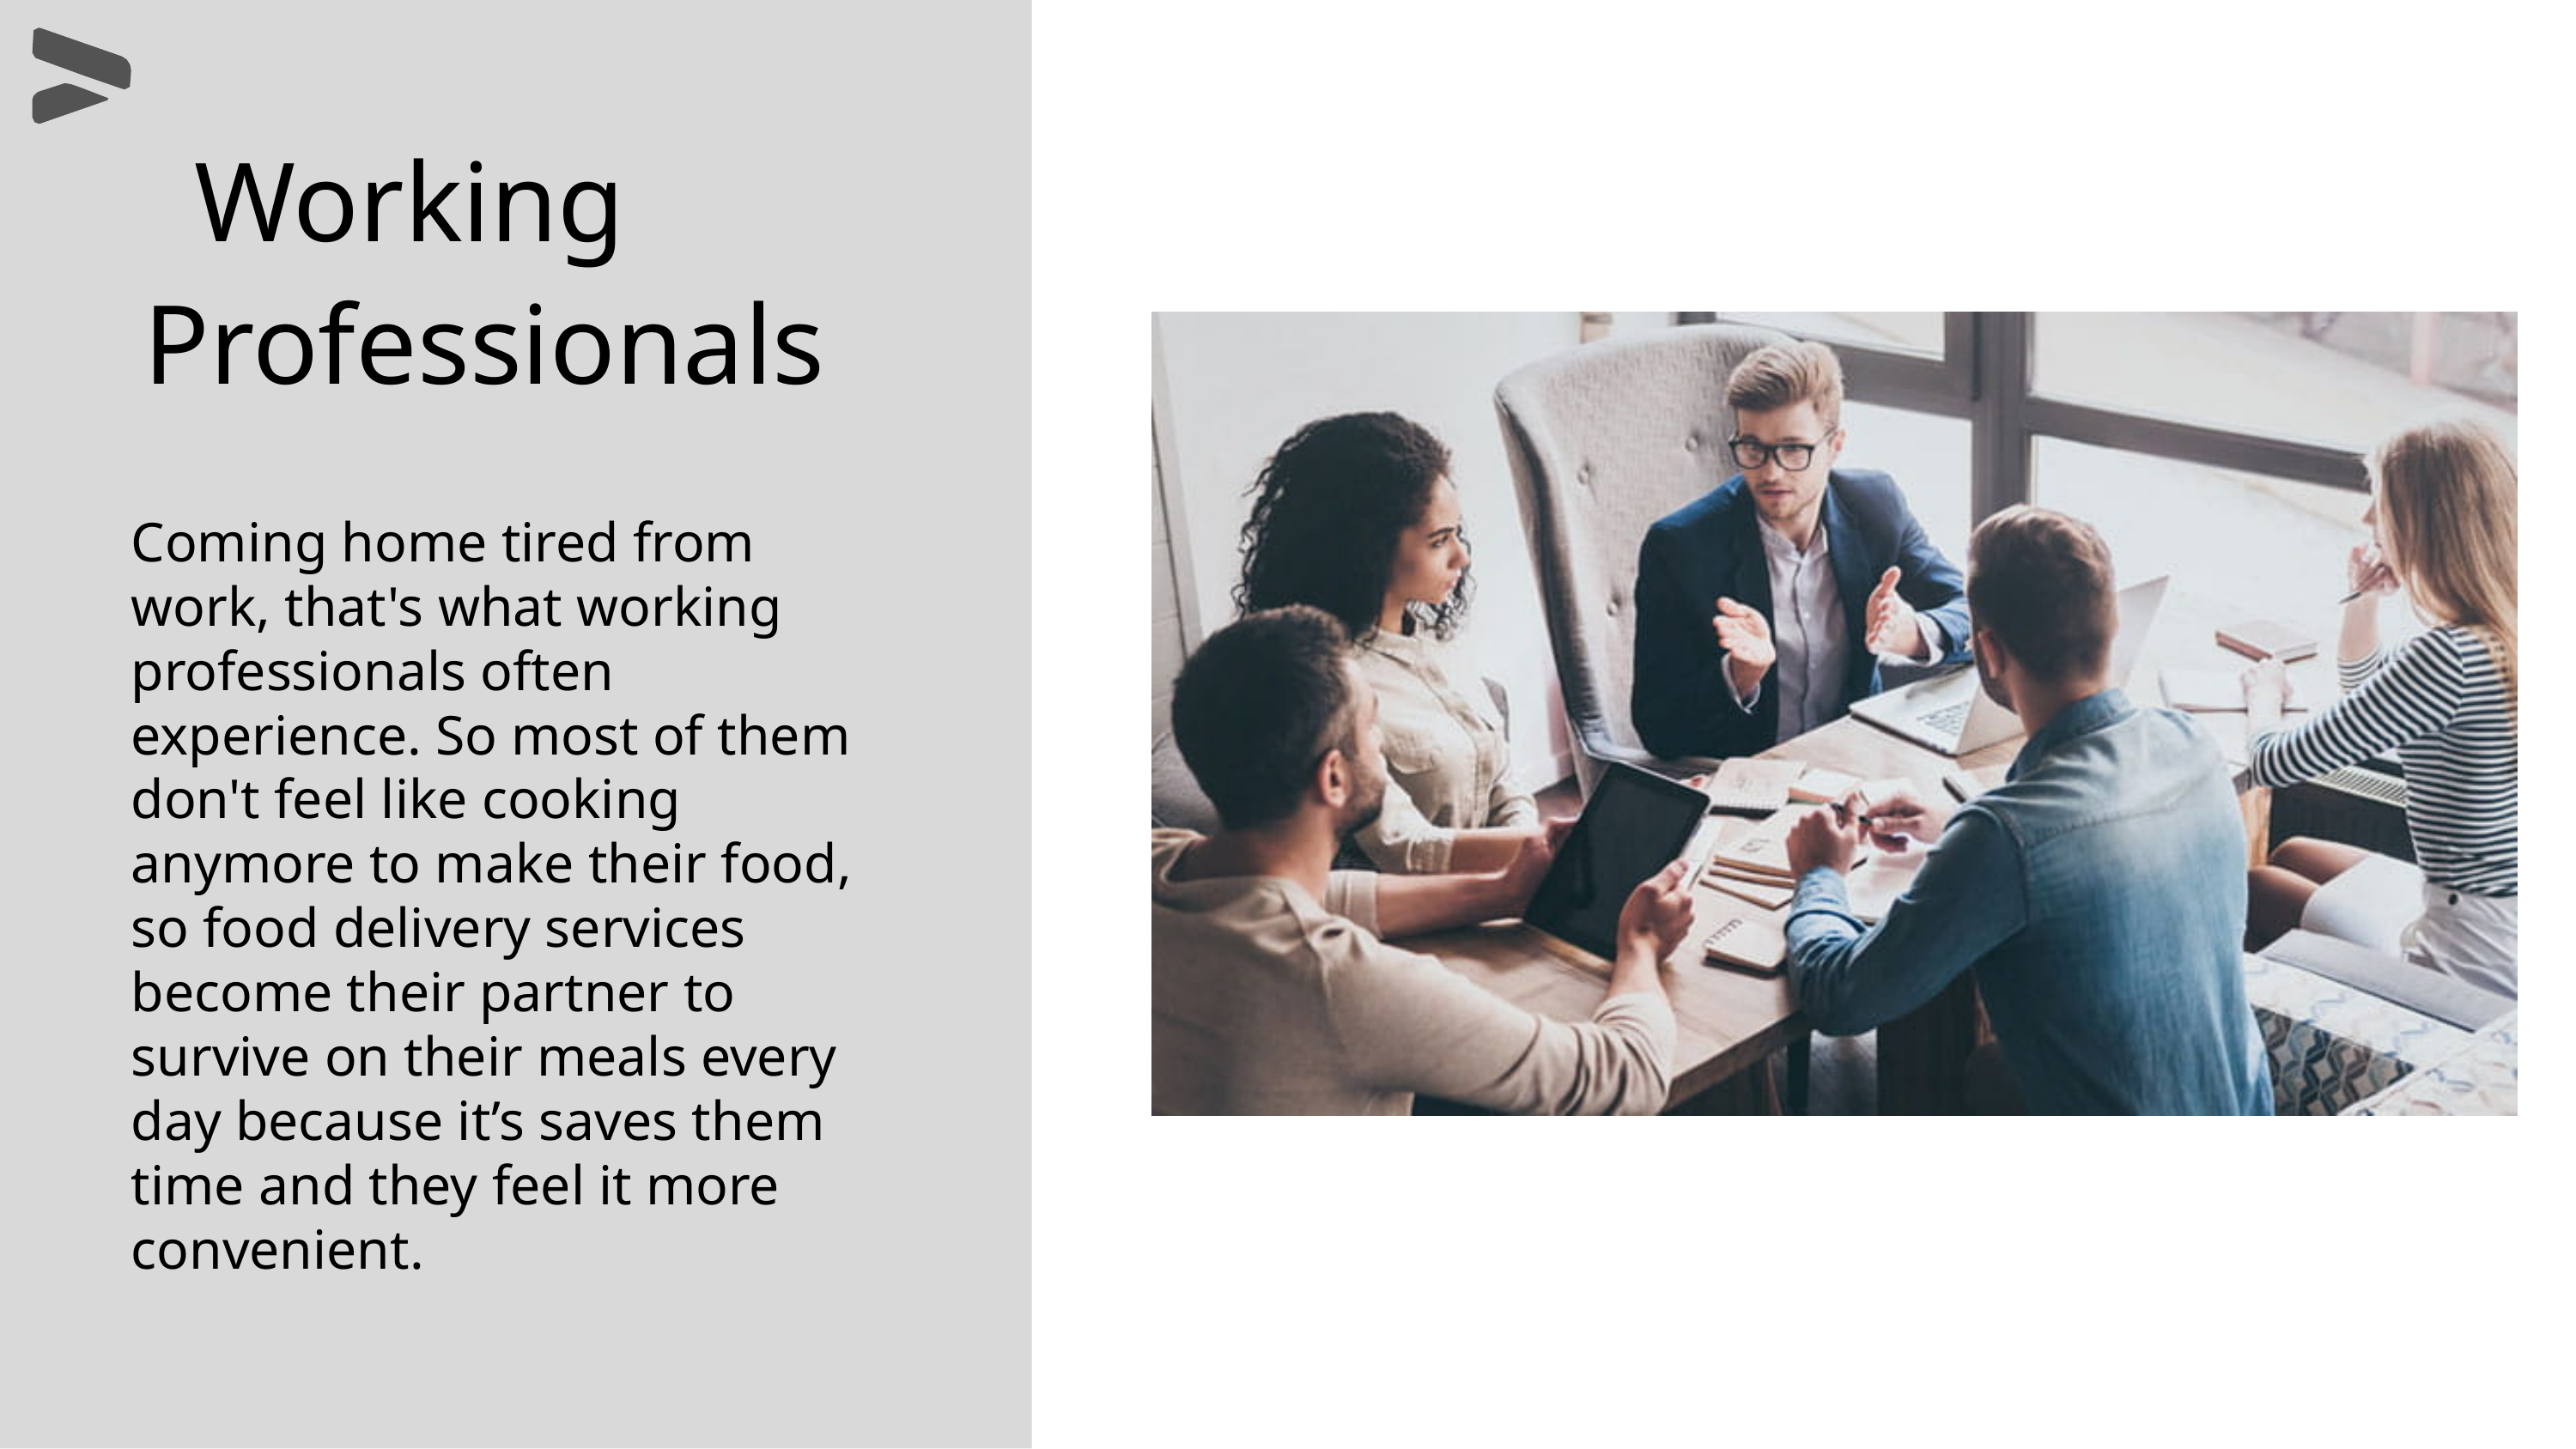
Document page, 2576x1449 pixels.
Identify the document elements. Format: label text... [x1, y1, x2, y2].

text_box [32, 27, 131, 90]
text_box Working Professionals [142, 101, 890, 407]
text_box Coming home tired from work, that's what working professionals often experience. So most of them don't feel like cooking anymore to make their food, so food delivery services become their partner to survive on their meals every day because it’s saves them time and they feel it more convenient. [129, 506, 903, 1281]
text_box [0, 0, 1032, 1449]
picture [1151, 312, 2518, 1116]
text_box [32, 83, 108, 124]
